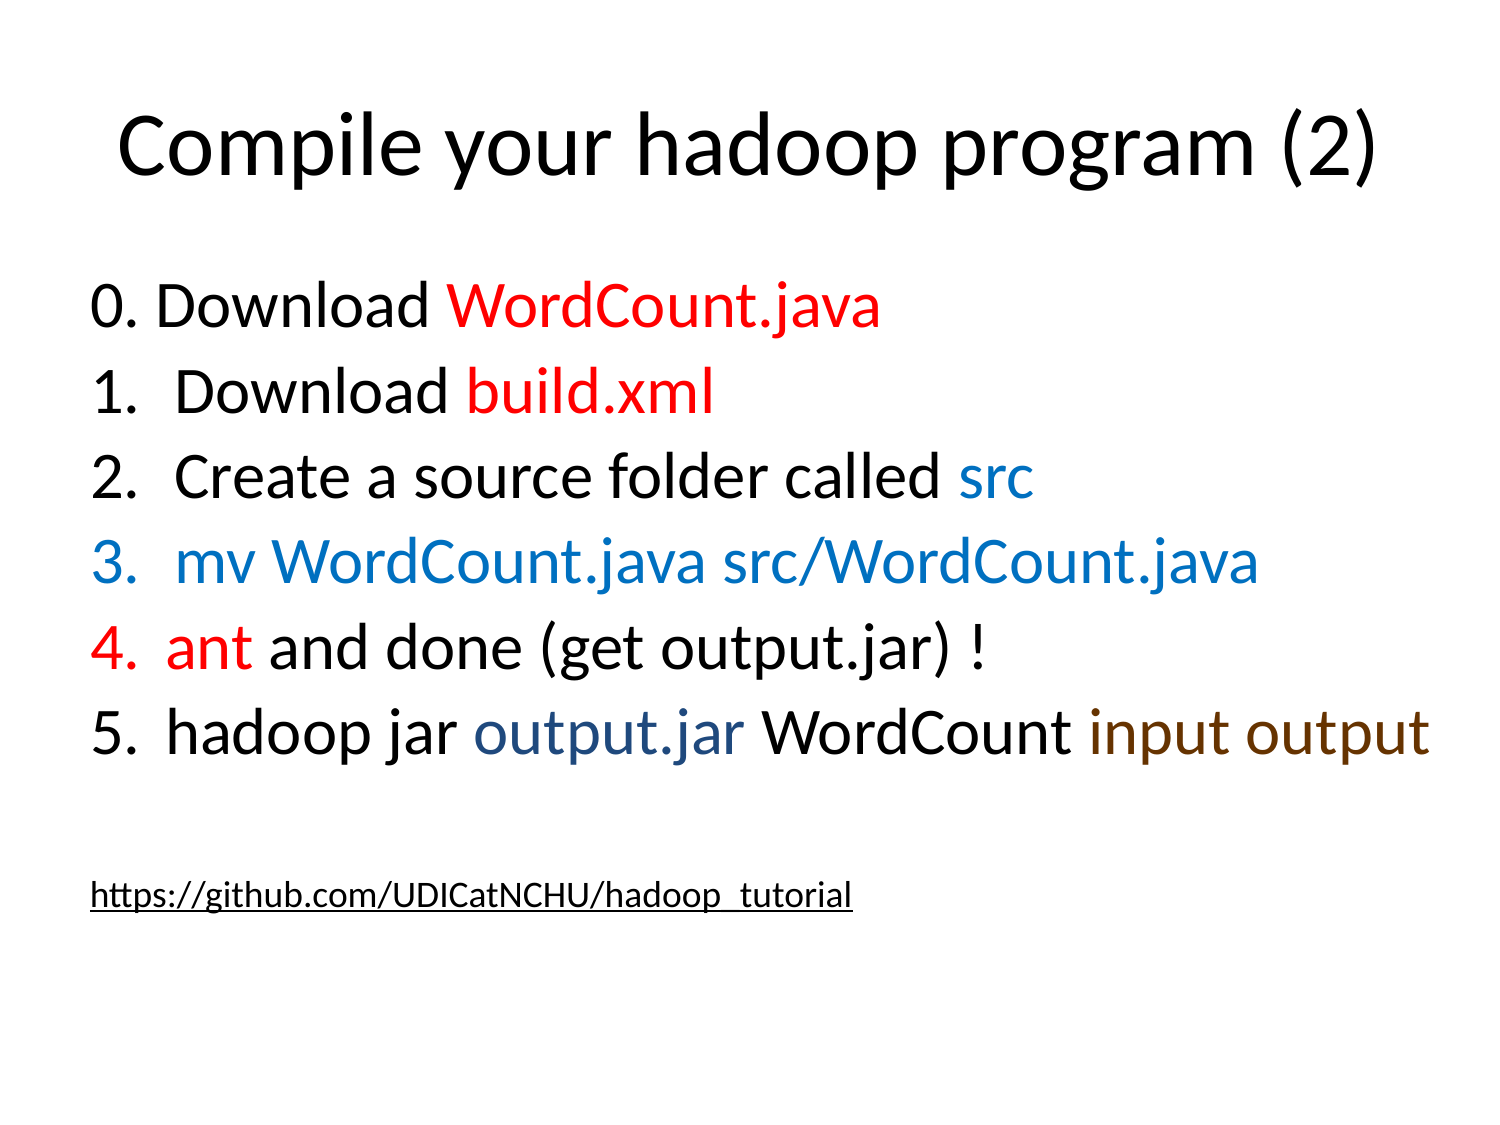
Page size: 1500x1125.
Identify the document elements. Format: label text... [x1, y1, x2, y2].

title Compile your hadoop program (2) [75, 45, 1425, 233]
list 0. Download WordCount.java Download build.xml Create a source folder called src mv WordCount.java src/WordCount.java ant and done (get output.jar) ! hadoop jar output.jar WordCount input output [75, 262, 1500, 1005]
text_box https://github.com/UDICatNCHU/hadoop_tutorial [74, 862, 879, 923]
